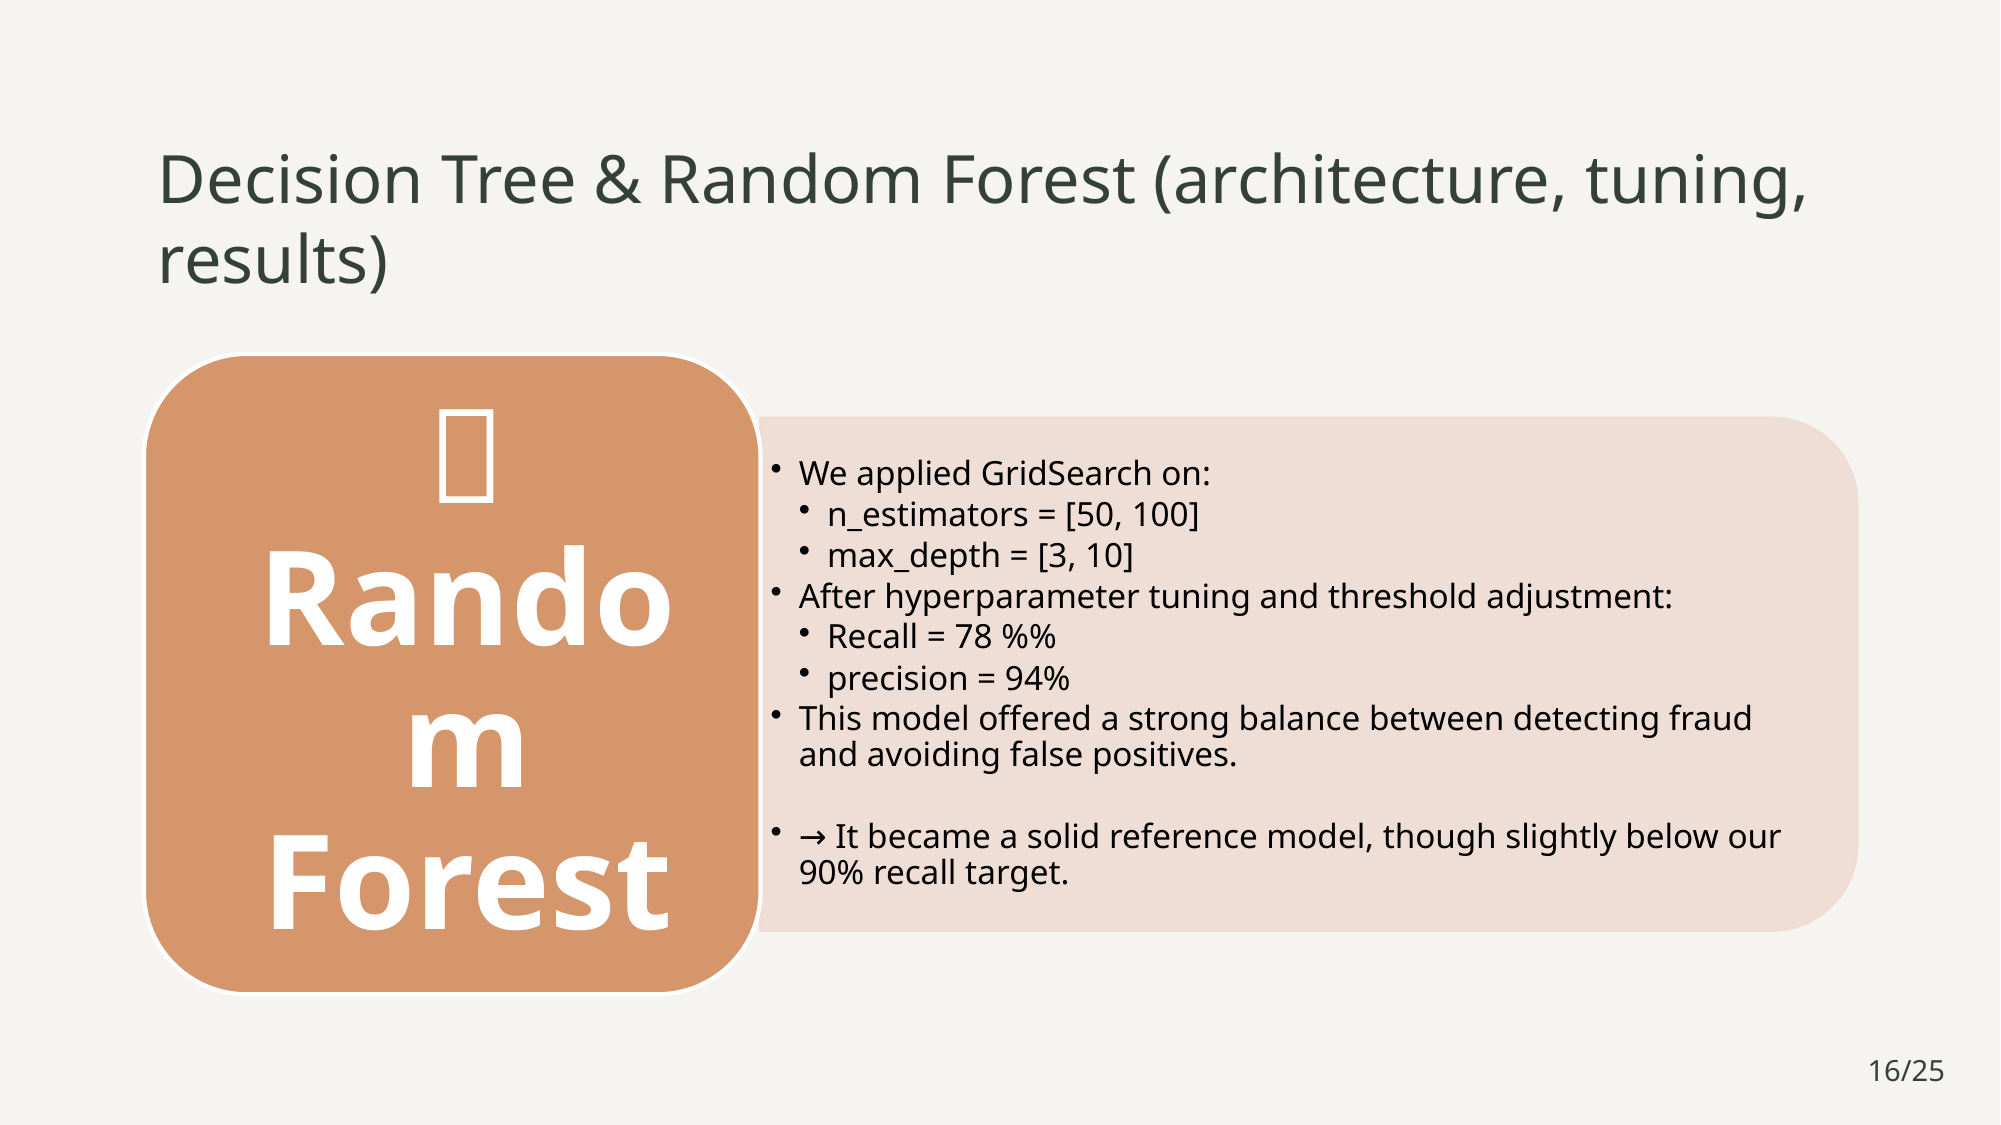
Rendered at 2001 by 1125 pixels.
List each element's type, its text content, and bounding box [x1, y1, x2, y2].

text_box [143, 353, 1858, 995]
slide_number 16/25 [1762, 1042, 1961, 1103]
title Decision Tree & Random Forest (architecture, tuning, results) [142, 96, 1858, 305]
